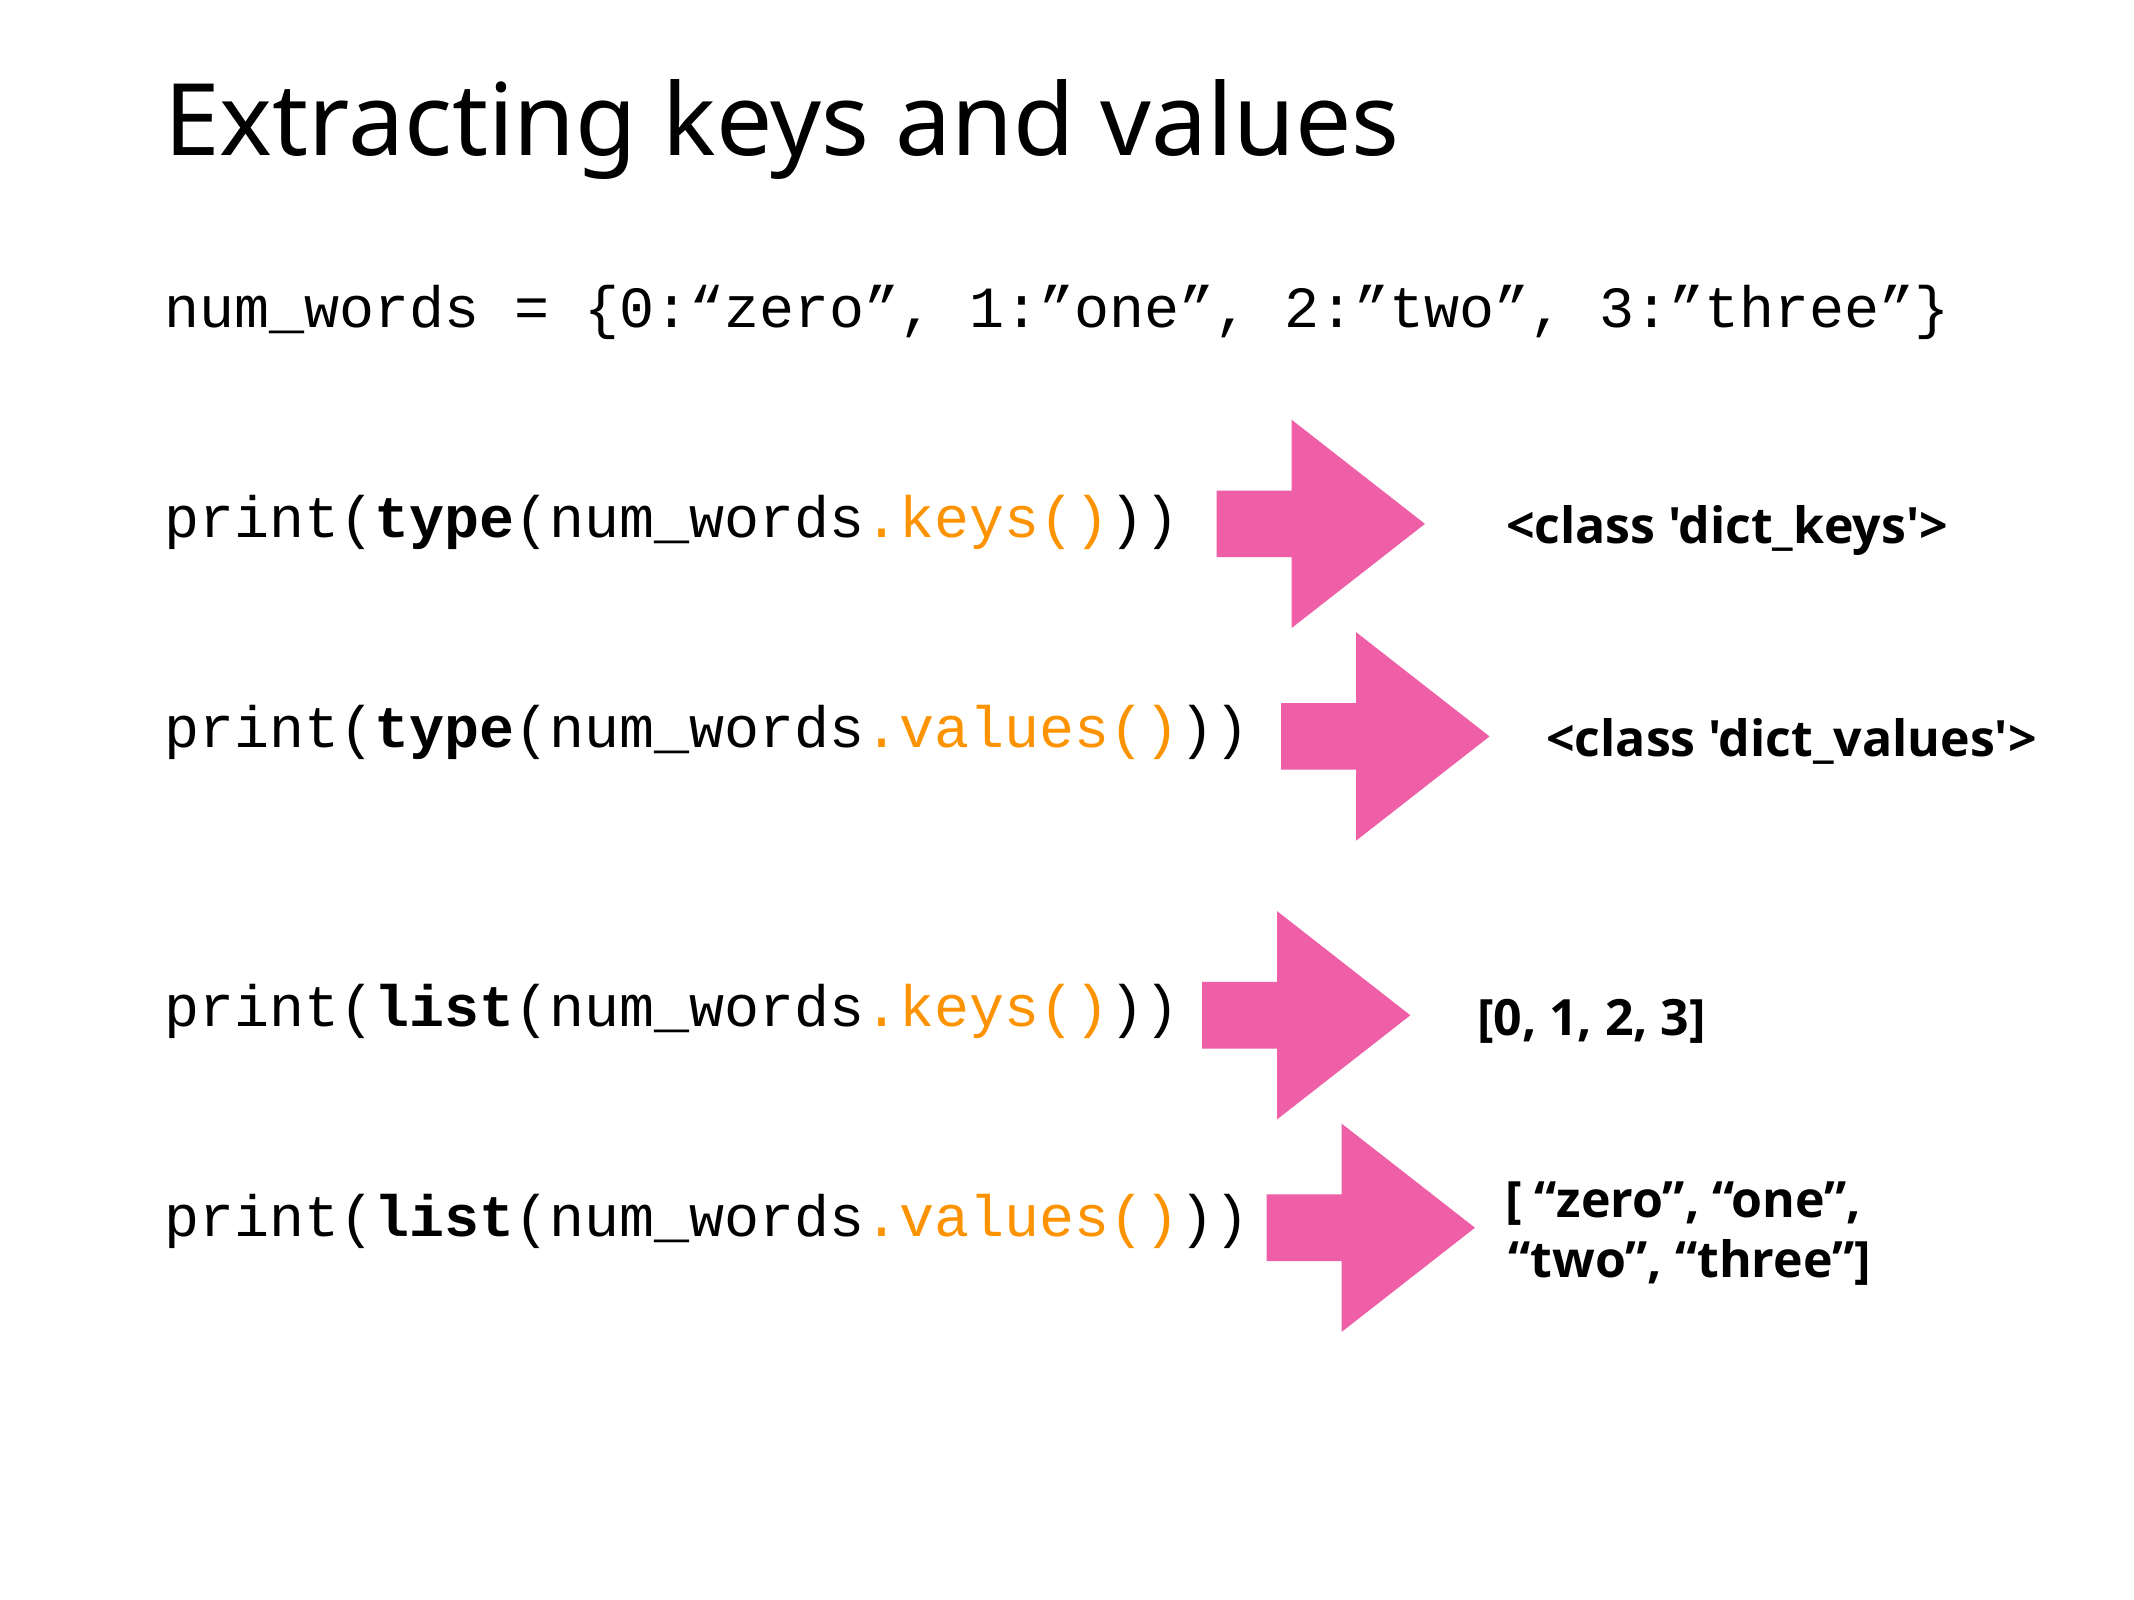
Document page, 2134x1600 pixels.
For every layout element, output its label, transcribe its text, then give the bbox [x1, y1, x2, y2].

text_box [1216, 419, 1425, 629]
text_box [ “zero”, “one”, “two”, “three”] [1496, 1159, 1883, 1297]
text_box <class 'dict_keys'> [1497, 485, 1957, 563]
text_box [1281, 632, 1490, 841]
text_box [0, 1, 2, 3] [1468, 977, 1715, 1054]
text_box <class 'dict_values'> [1537, 698, 2046, 775]
text_box [1266, 1123, 1475, 1332]
title Extracting keys and values [155, 41, 1978, 191]
text_box [1202, 911, 1411, 1120]
list num_words = {0:“zero”, 1:”one”, 2:”two”, 3:”three”} print(type(num_words.keys())) print(type(num_words.values())) print(list(num_words.keys())) print(list(num_words.values())) [155, 259, 2050, 1522]
